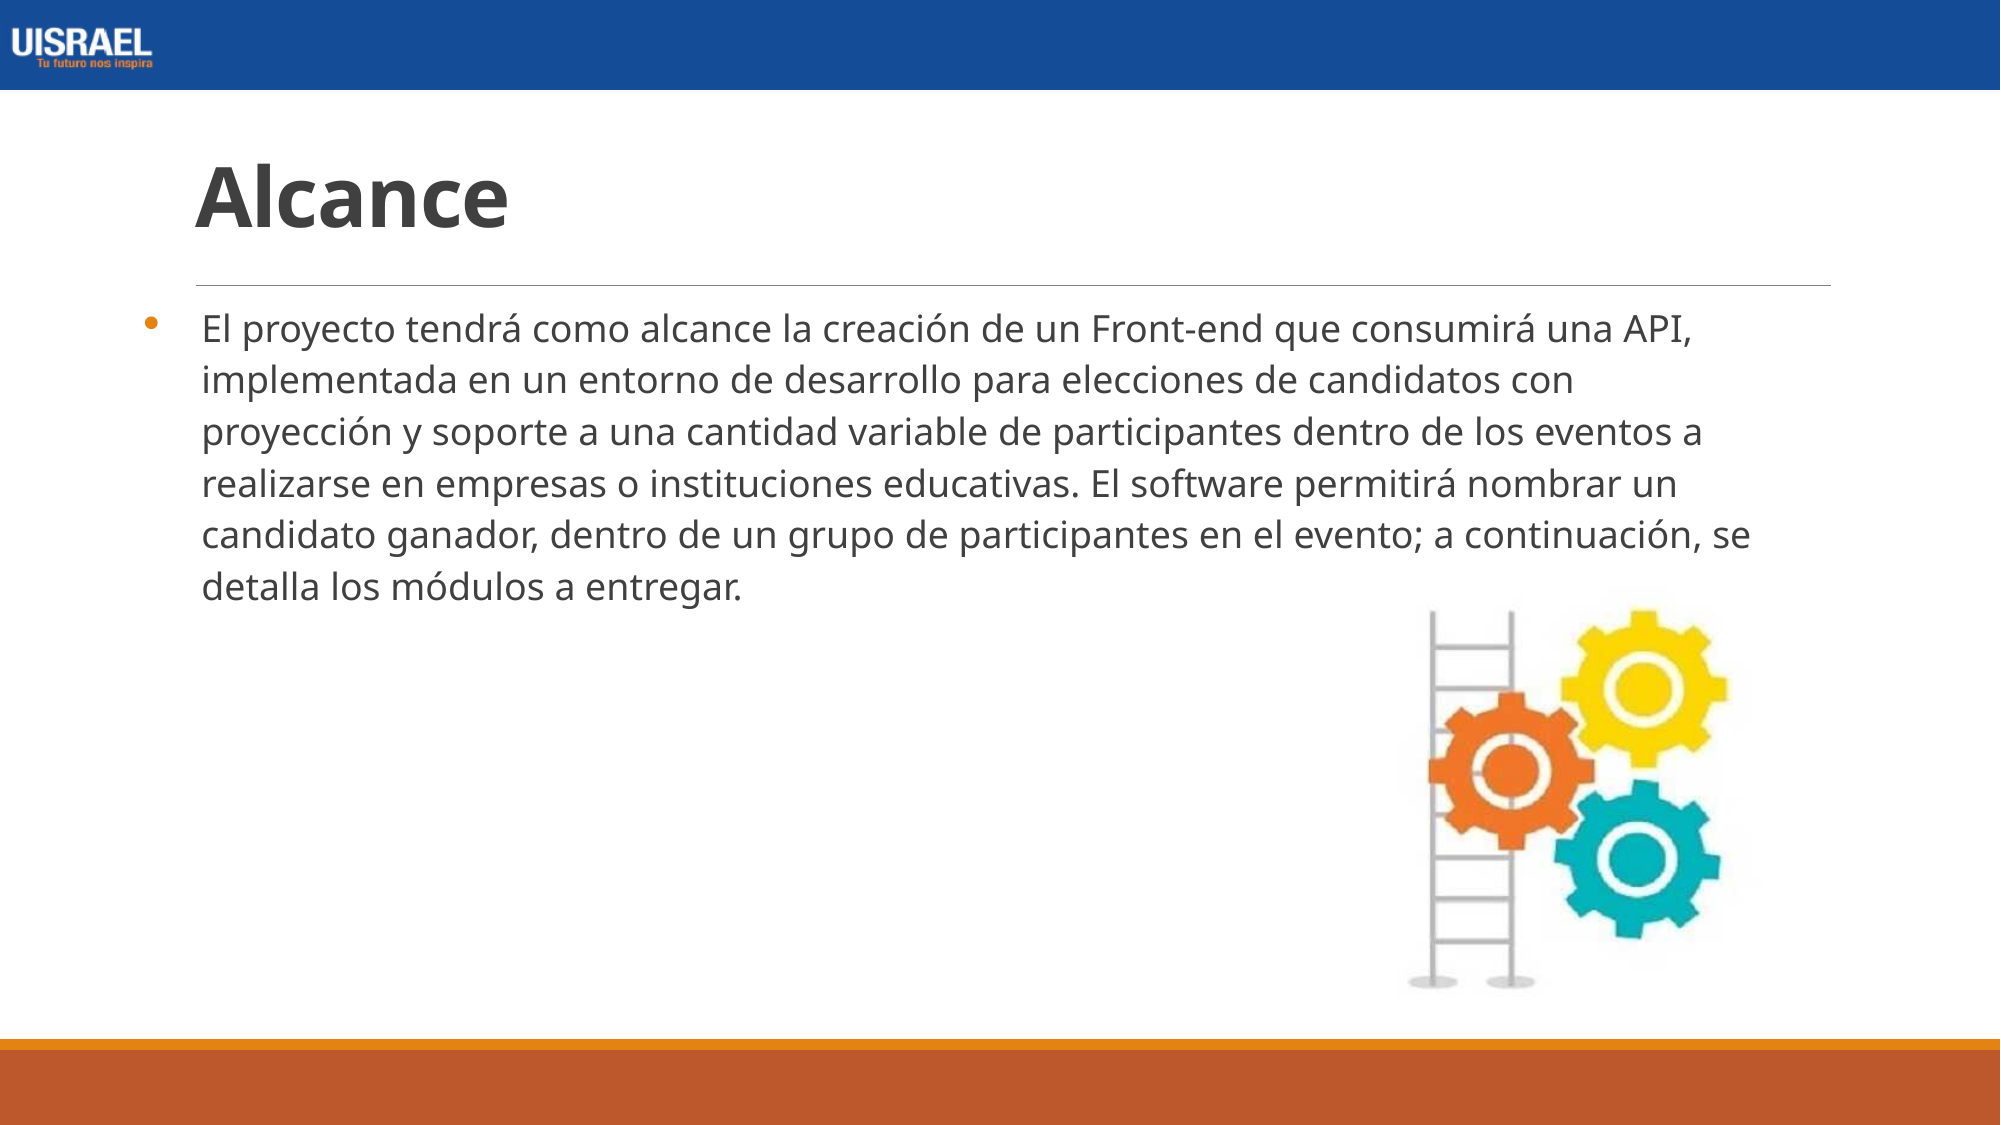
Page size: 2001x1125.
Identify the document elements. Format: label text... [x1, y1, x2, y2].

picture [1370, 585, 1804, 1007]
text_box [0, 0, 2000, 91]
title Alcance [180, 144, 1831, 252]
list El proyecto tendrá como alcance la creación de un Front-end que consumirá una API, implementada en un entorno de desarrollo para elecciones de candidatos con proyección y soporte a una cantidad variable de participantes dentro de los eventos a realizarse en empresas o instituciones educativas. El software permitirá nombrar un candidato ganador, dentro de un grupo de participantes en el evento; a continuación, se detalla los módulos a entregar. [145, 290, 1761, 882]
